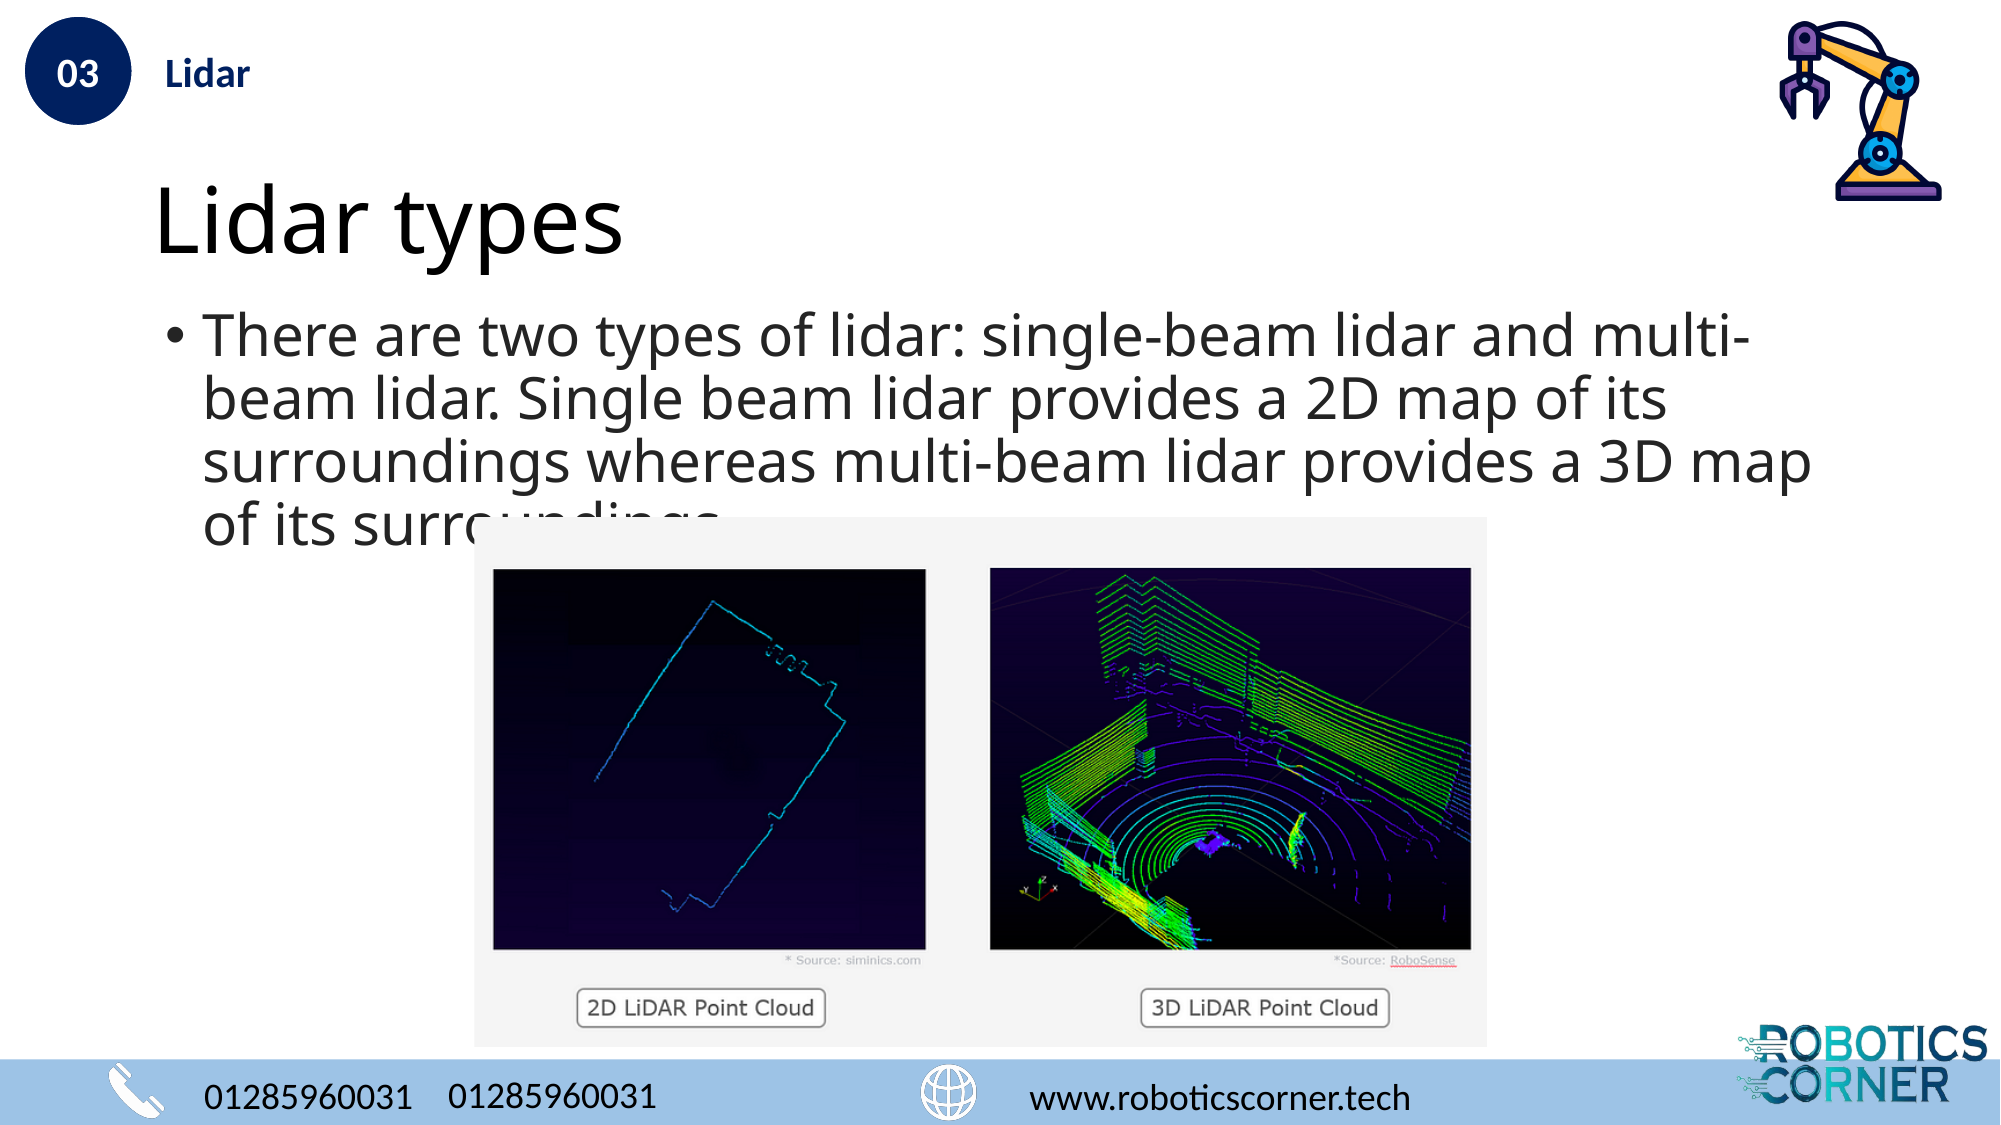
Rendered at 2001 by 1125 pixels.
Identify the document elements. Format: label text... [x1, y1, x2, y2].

text_box [0, 1058, 1723, 1125]
list There are two types of lidar: single-beam lidar and multi-beam lidar. Single beam lidar provides a 2D map of its surroundings whereas multi-beam lidar provides a 3D map of its surroundings. [150, 298, 1876, 850]
picture [1771, 21, 1950, 201]
picture [103, 1057, 170, 1124]
text_box 03 [21, 13, 135, 129]
text_box Lidar [150, 38, 622, 103]
picture [915, 1059, 981, 1125]
text_box 01285960031 [433, 1063, 684, 1124]
text_box www.roboticscorner.tech [1014, 1065, 1430, 1125]
title Lidar types [137, 140, 1863, 309]
picture [474, 517, 1487, 1047]
text_box 01285960031 [189, 1064, 440, 1125]
text_box [1996, 1058, 2000, 1125]
picture [1723, 923, 1996, 1125]
